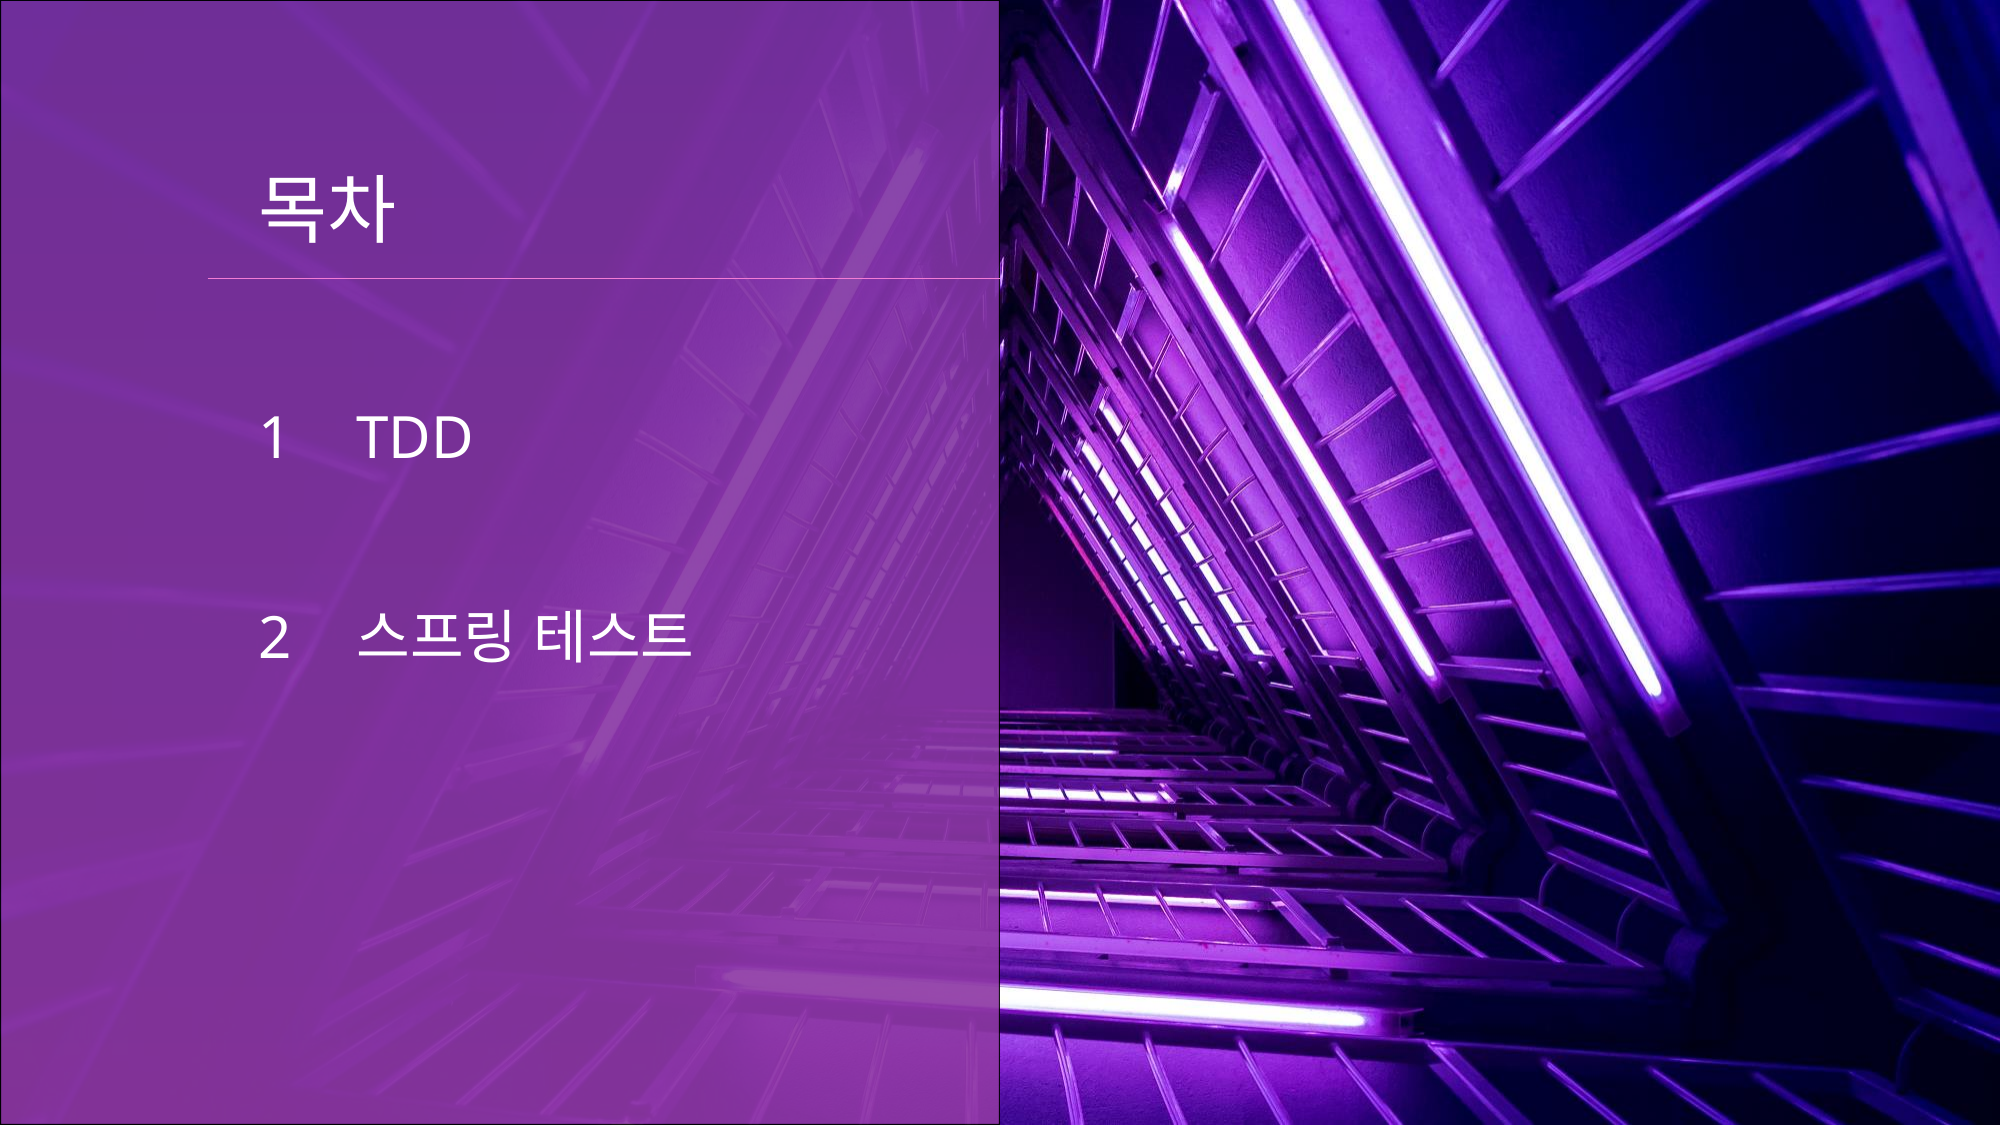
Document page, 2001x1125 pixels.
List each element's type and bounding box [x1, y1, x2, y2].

picture [0, 0, 2000, 1125]
text_box [243, 393, 489, 480]
text_box [243, 592, 710, 679]
